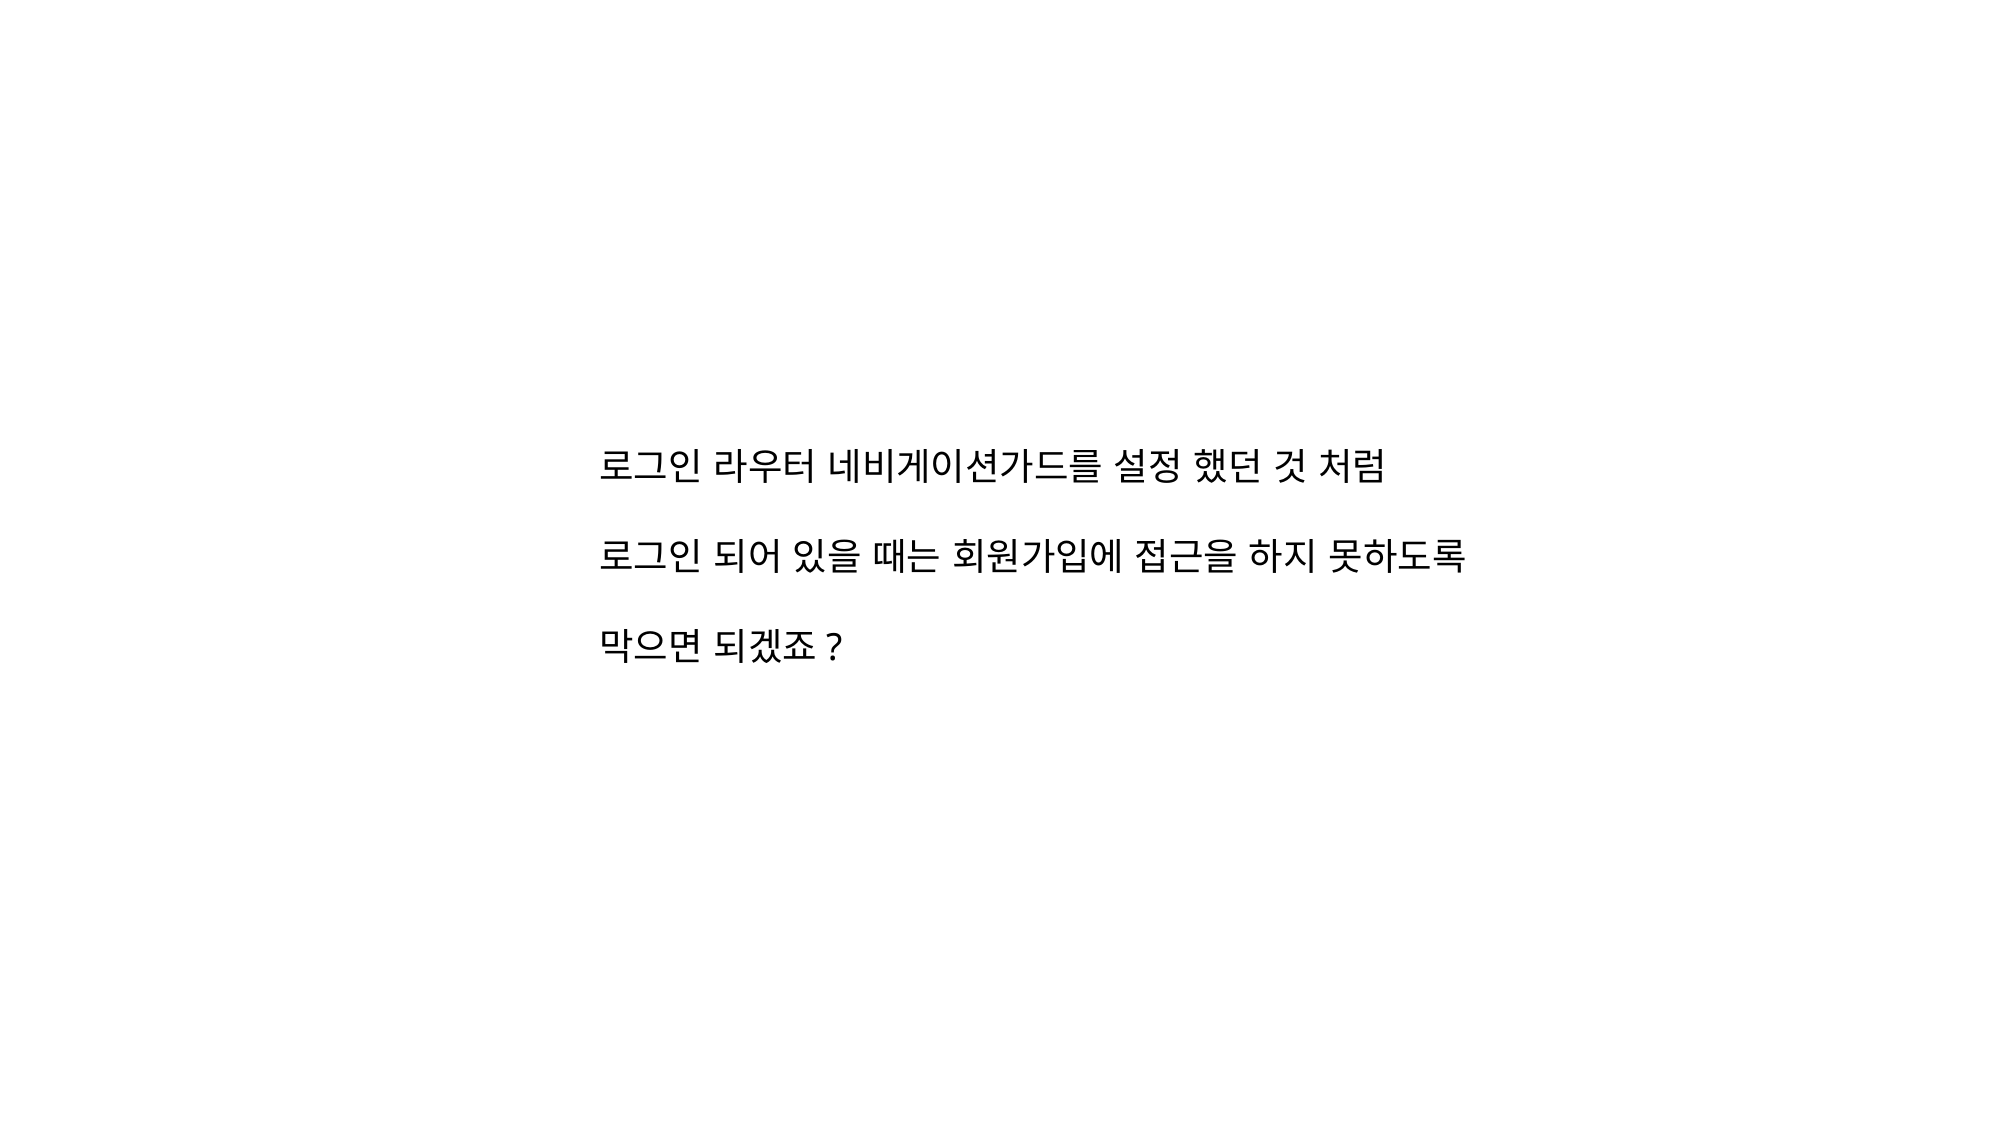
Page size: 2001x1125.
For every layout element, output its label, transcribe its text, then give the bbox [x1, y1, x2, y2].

text_box 로그인 라우터 네비게이션가드를 설정 했던 것 처럼 로그인 되어 있을 때는 회원가입에 접근을 하지 못하도록 막으면 되겠죠? [584, 435, 1482, 811]
